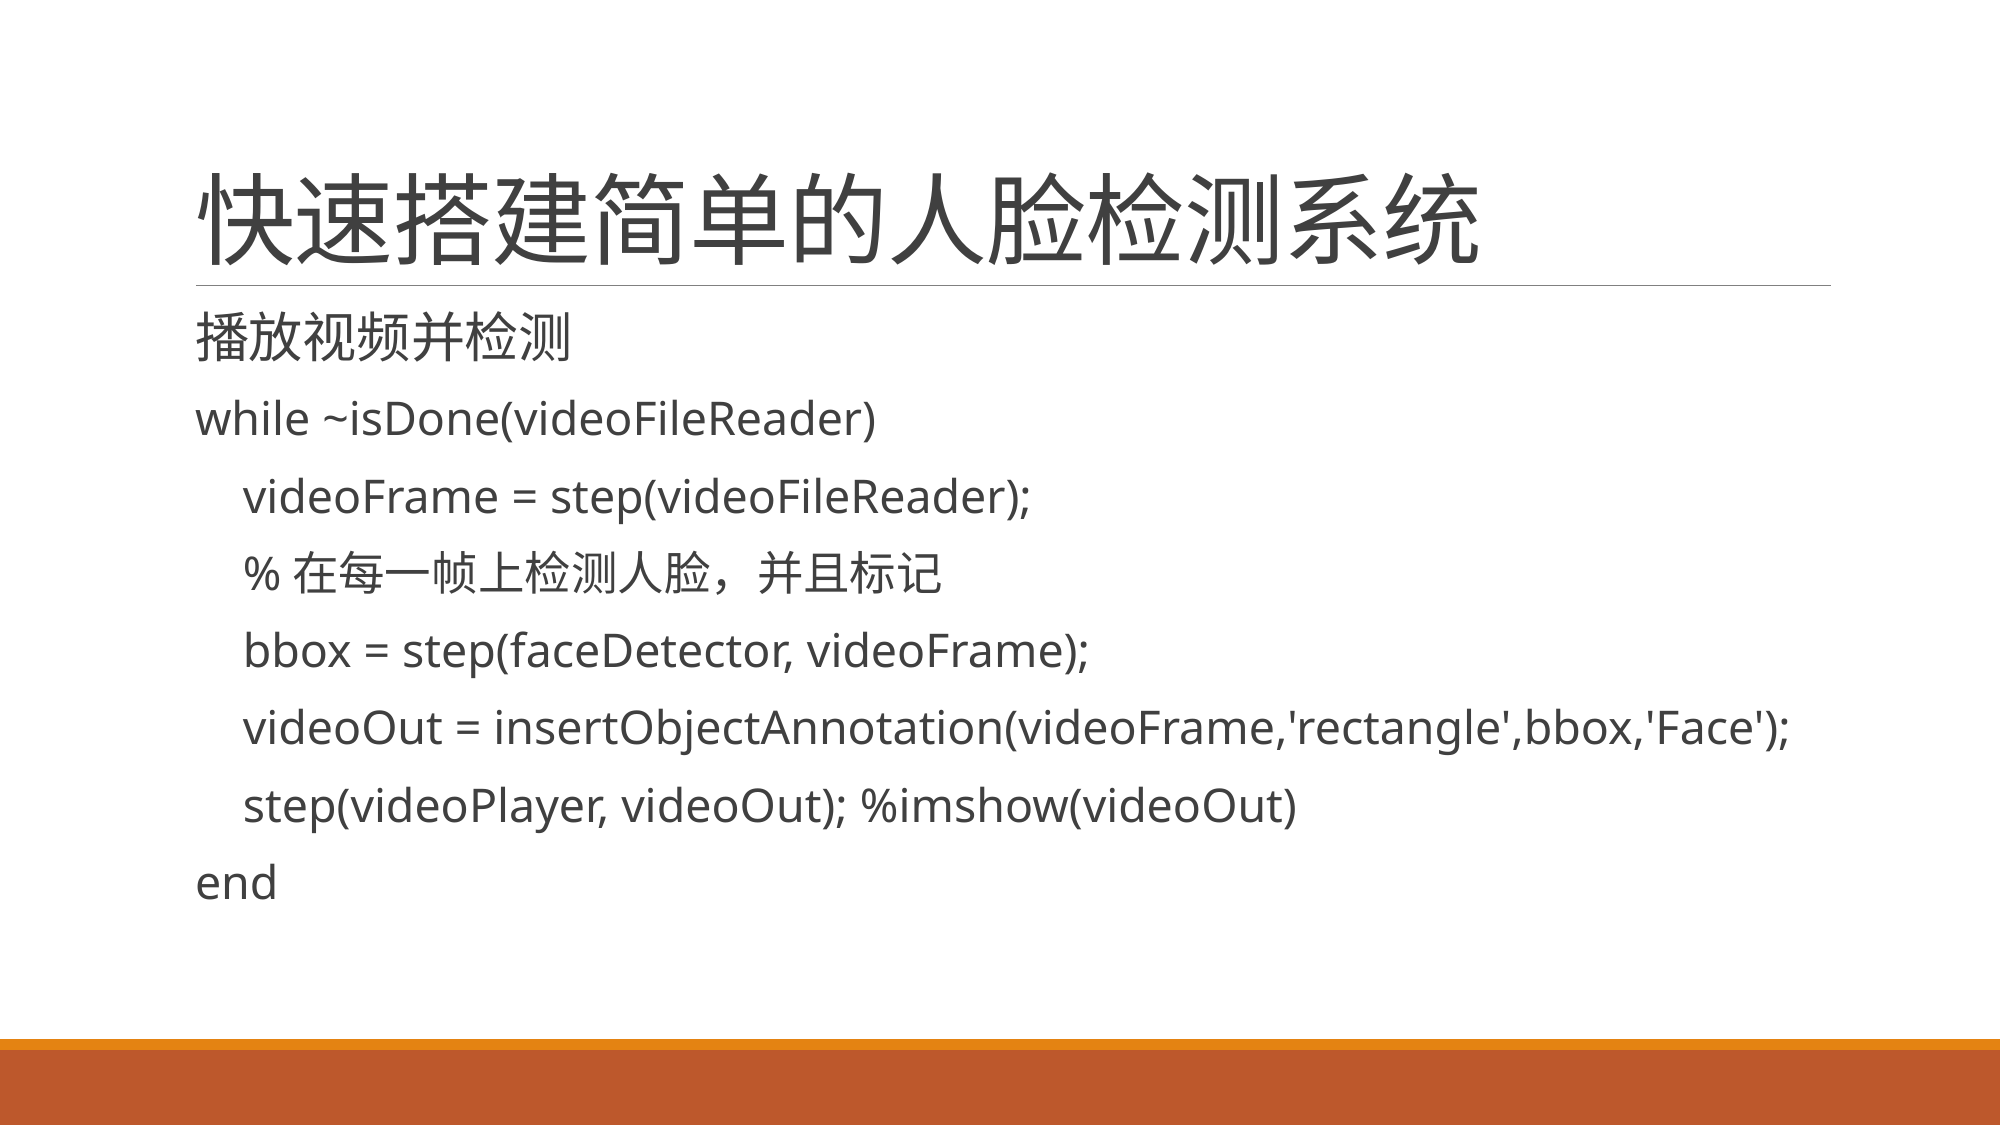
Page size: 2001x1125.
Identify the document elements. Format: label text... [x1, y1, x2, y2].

title 快速搭建简单的人脸检测系统 [180, 47, 1830, 285]
list 播放视频并检测 while ~isDone(videoFileReader) videoFrame = step(videoFileReader); %在每一帧上检测人脸，并且标记 bbox = step(faceDetector, videoFrame); videoOut = insertObjectAnnotation(videoFrame,'rectangle',bbox,'Face'); step(videoPlayer, videoOut); %imshow(videoOut) end [180, 302, 1830, 963]
